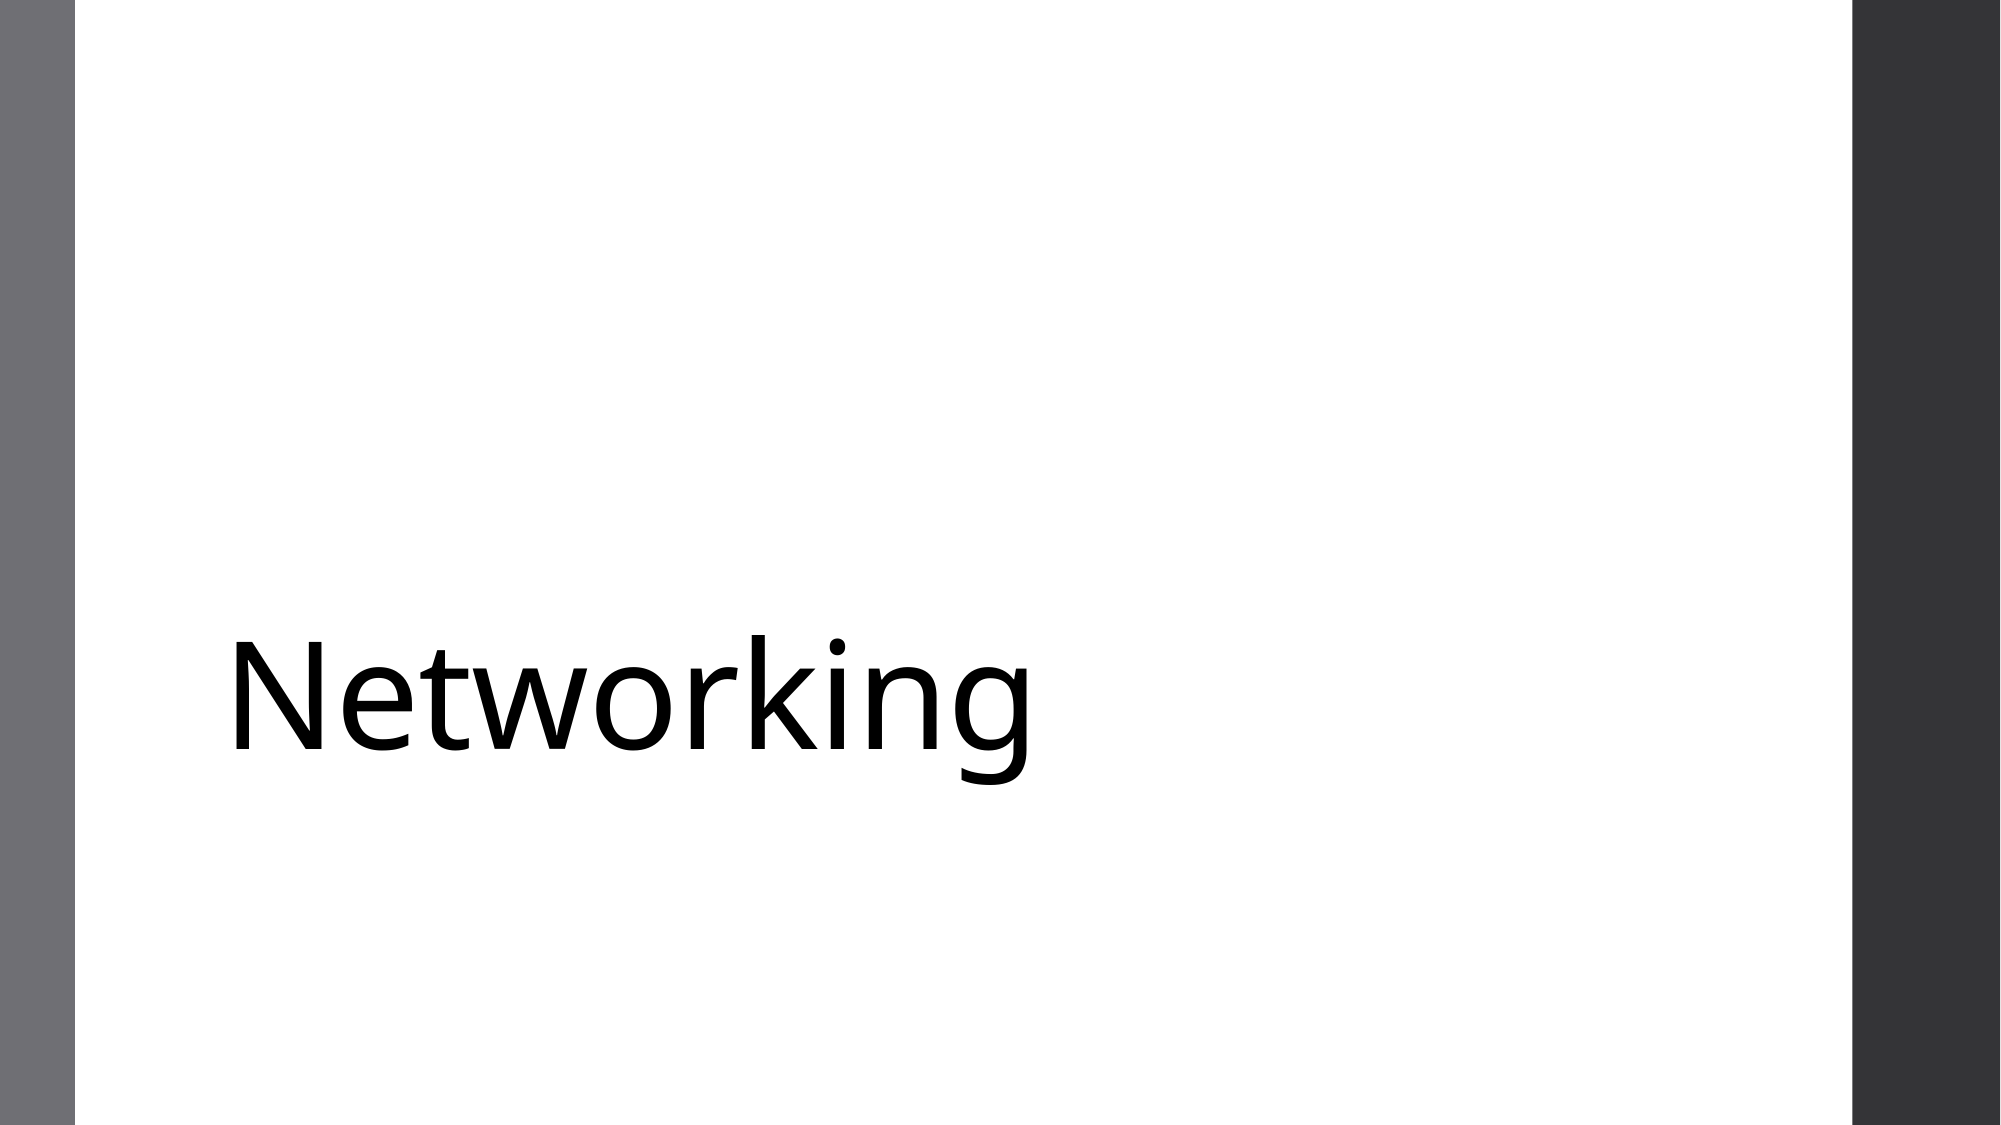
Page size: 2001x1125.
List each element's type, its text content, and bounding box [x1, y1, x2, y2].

title Networking [206, 124, 1752, 788]
